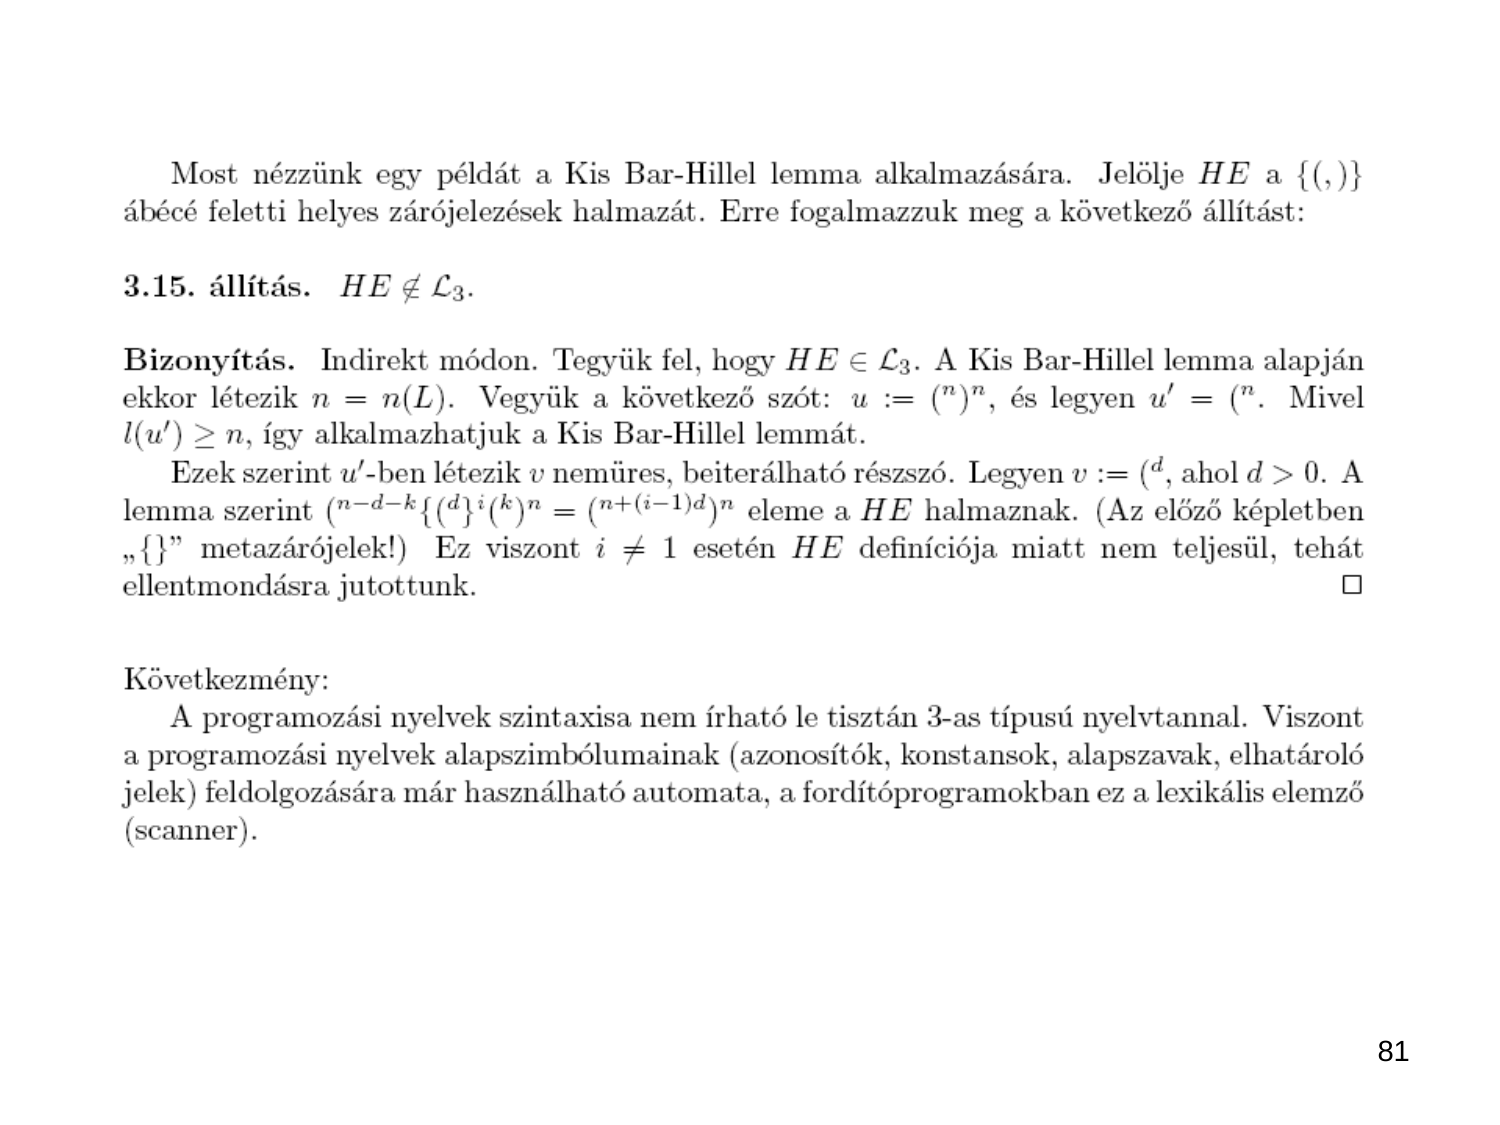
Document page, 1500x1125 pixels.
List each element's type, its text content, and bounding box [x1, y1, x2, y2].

picture [99, 148, 1390, 854]
slide_number 81 [1074, 1024, 1426, 1103]
